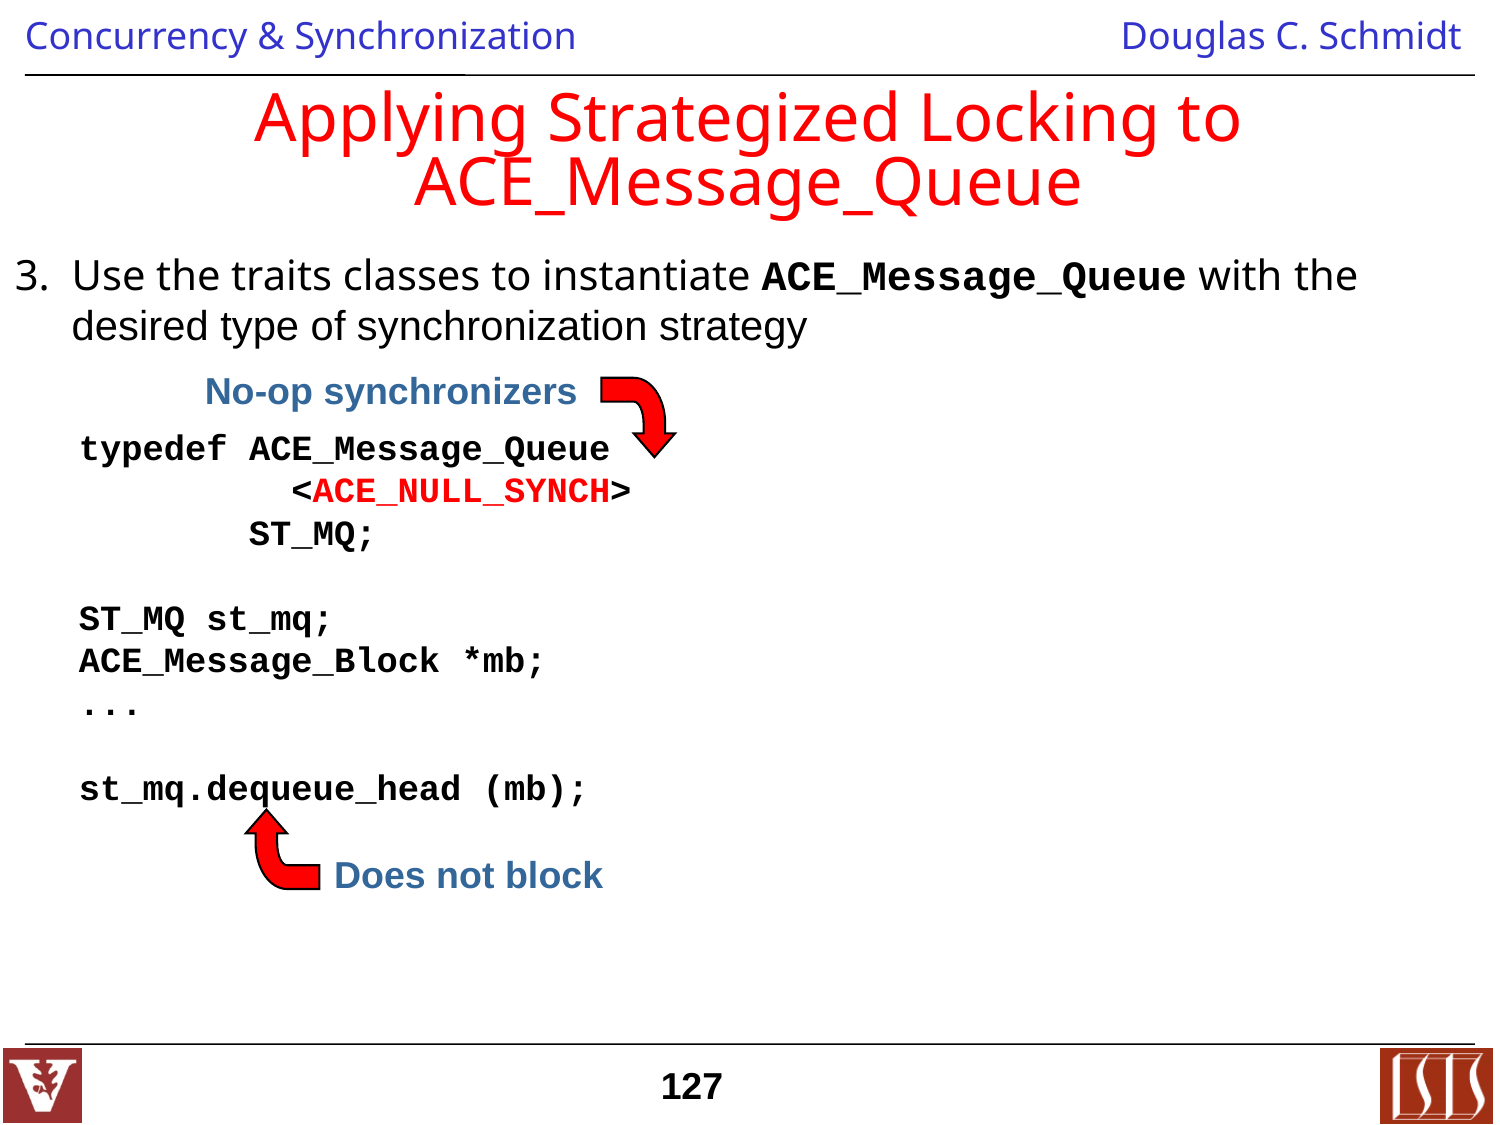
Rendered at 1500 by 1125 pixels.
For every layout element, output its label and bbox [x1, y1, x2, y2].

picture [3, 1048, 82, 1123]
text_box [64, 359, 845, 904]
picture [1380, 1048, 1493, 1124]
title [0, 78, 1500, 230]
text_box [0, 241, 1500, 357]
